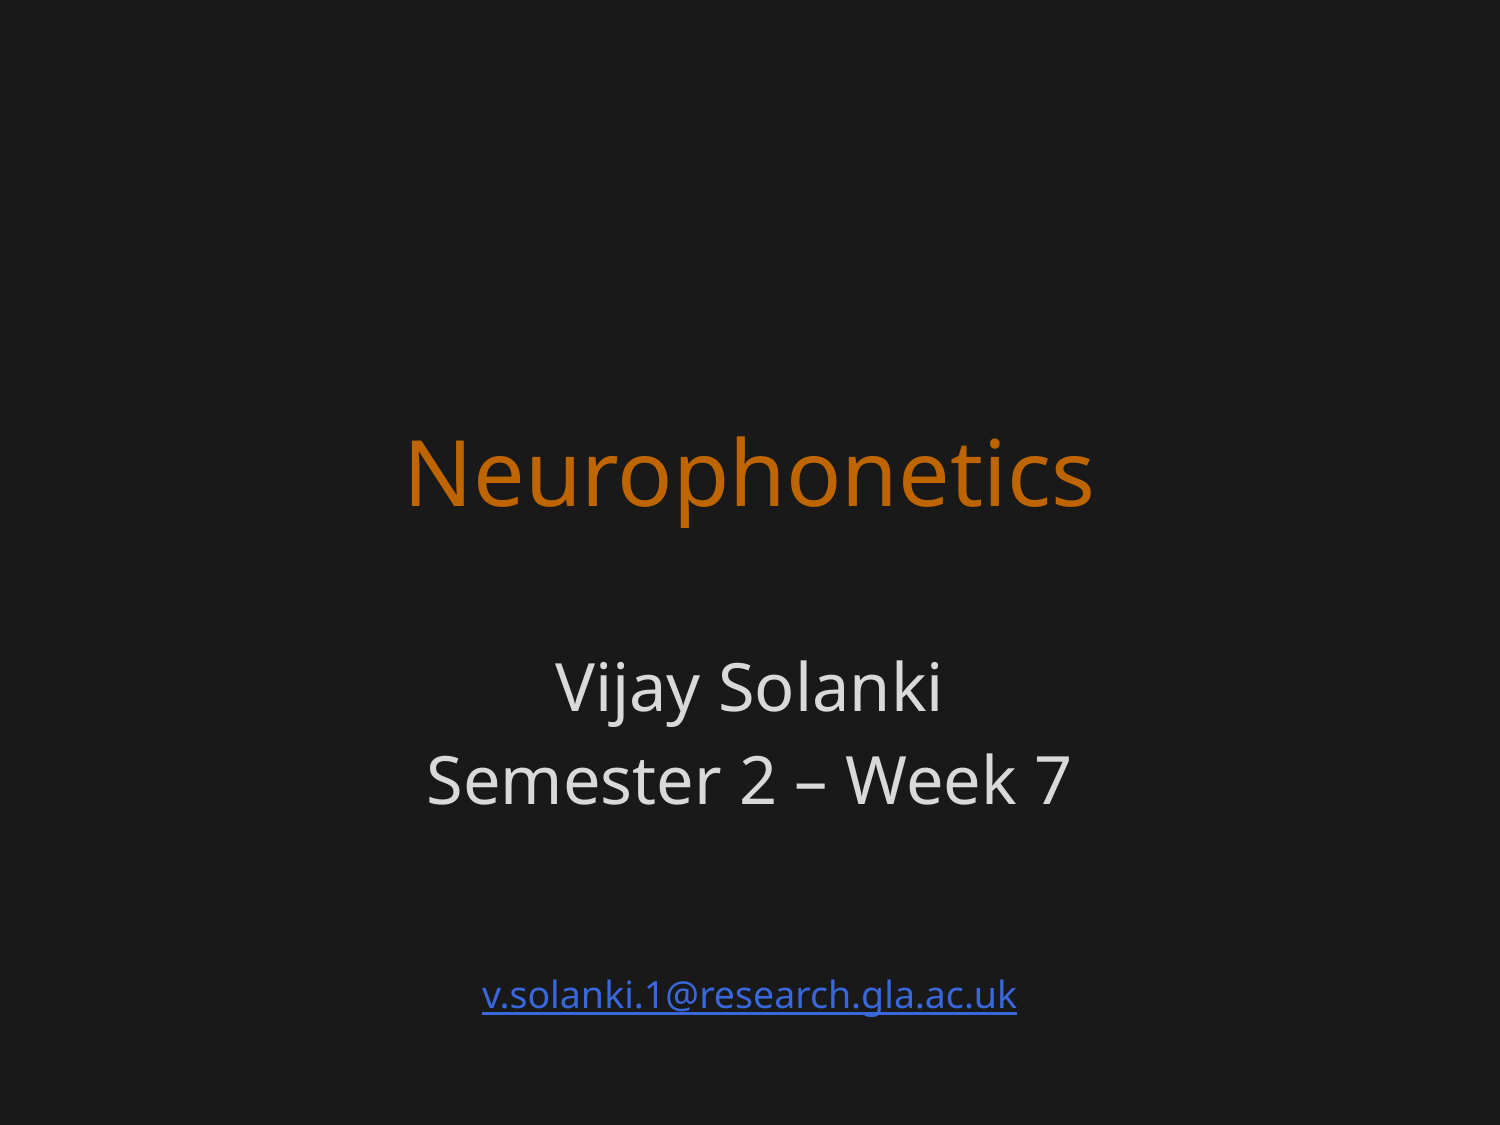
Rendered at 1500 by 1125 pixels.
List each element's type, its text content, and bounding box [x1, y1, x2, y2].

text_box v.solanki.1@research.gla.ac.uk [224, 964, 1275, 1030]
text_box Neurophonetics [112, 349, 1388, 591]
text_box Vijay Solanki Semester 2 – Week 7 [224, 637, 1275, 925]
